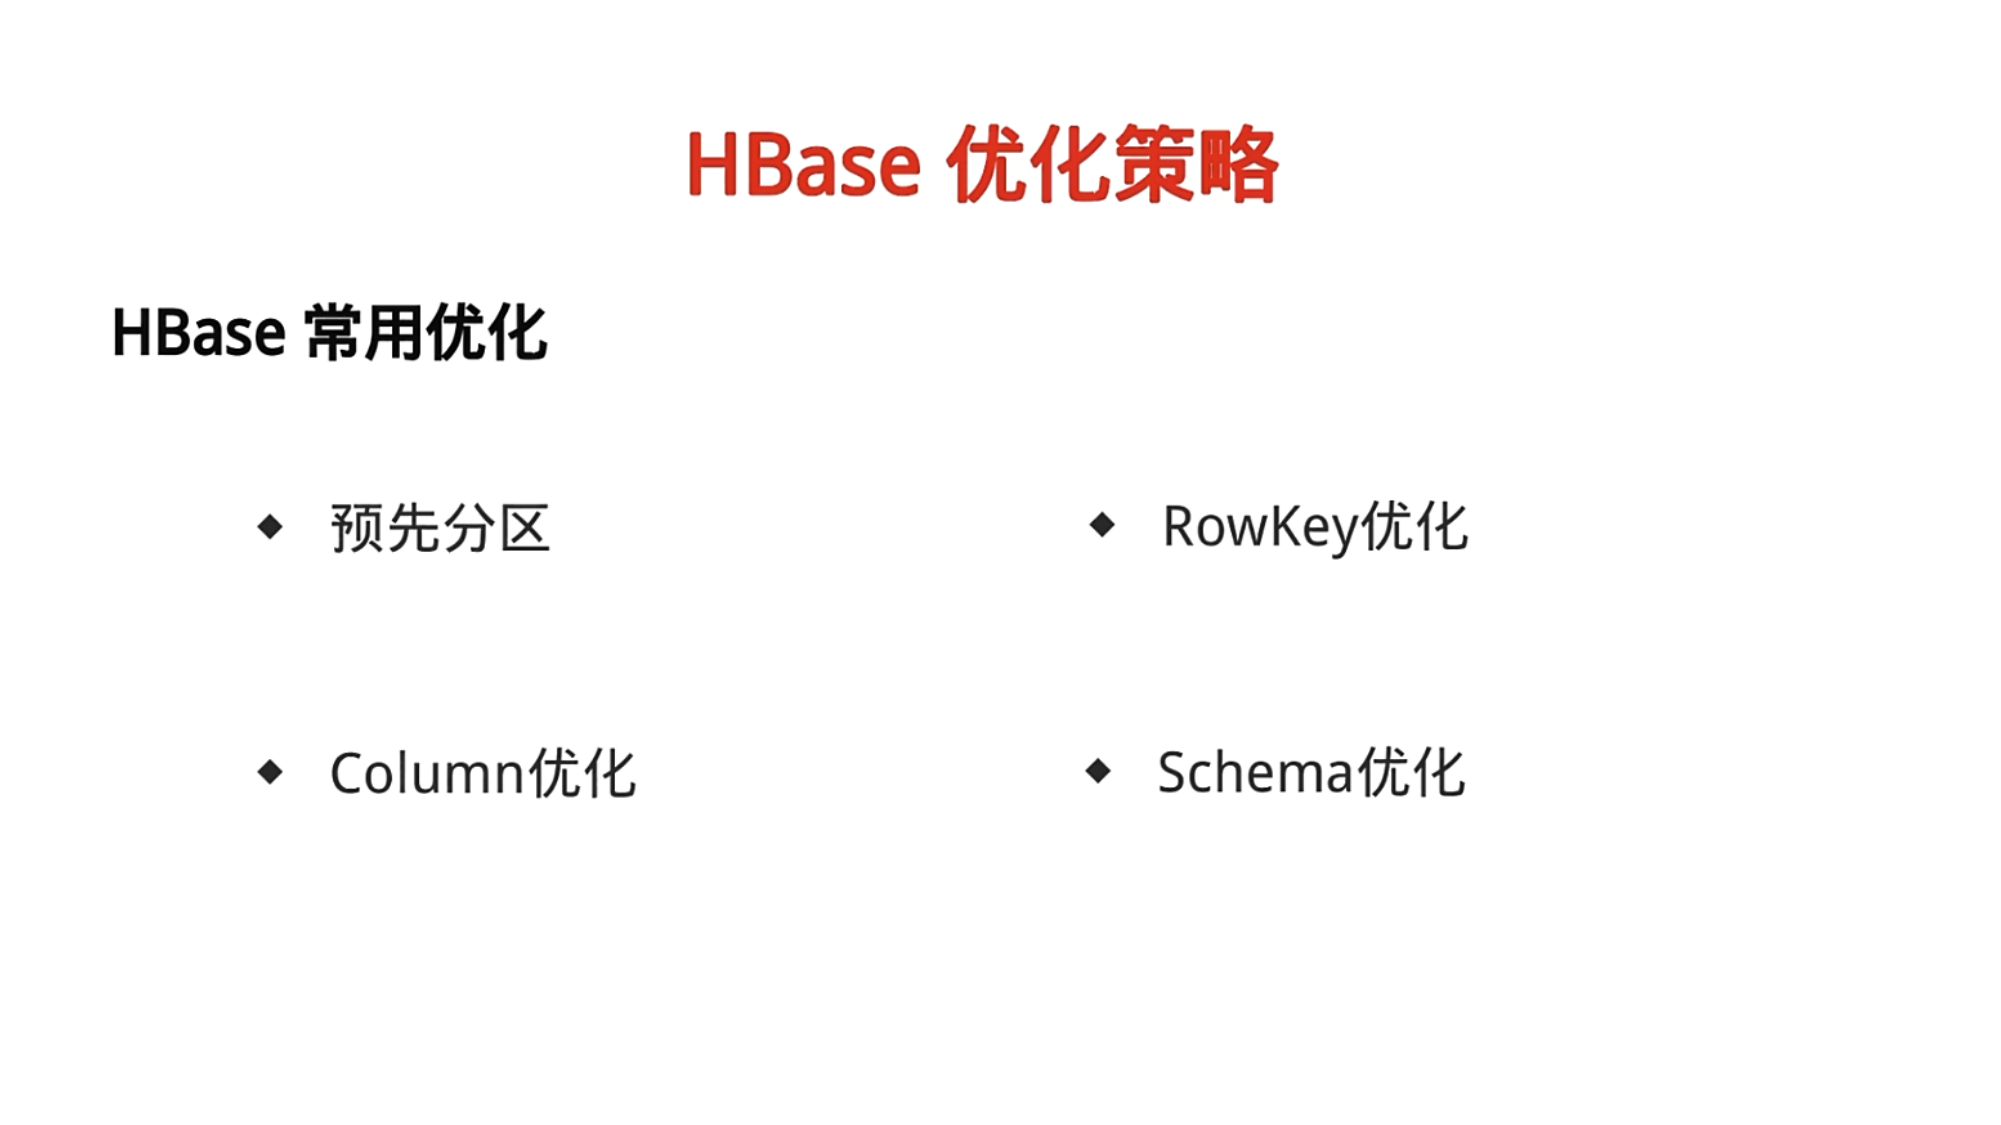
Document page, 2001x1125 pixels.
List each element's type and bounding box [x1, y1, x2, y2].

picture [42, 41, 1940, 1045]
